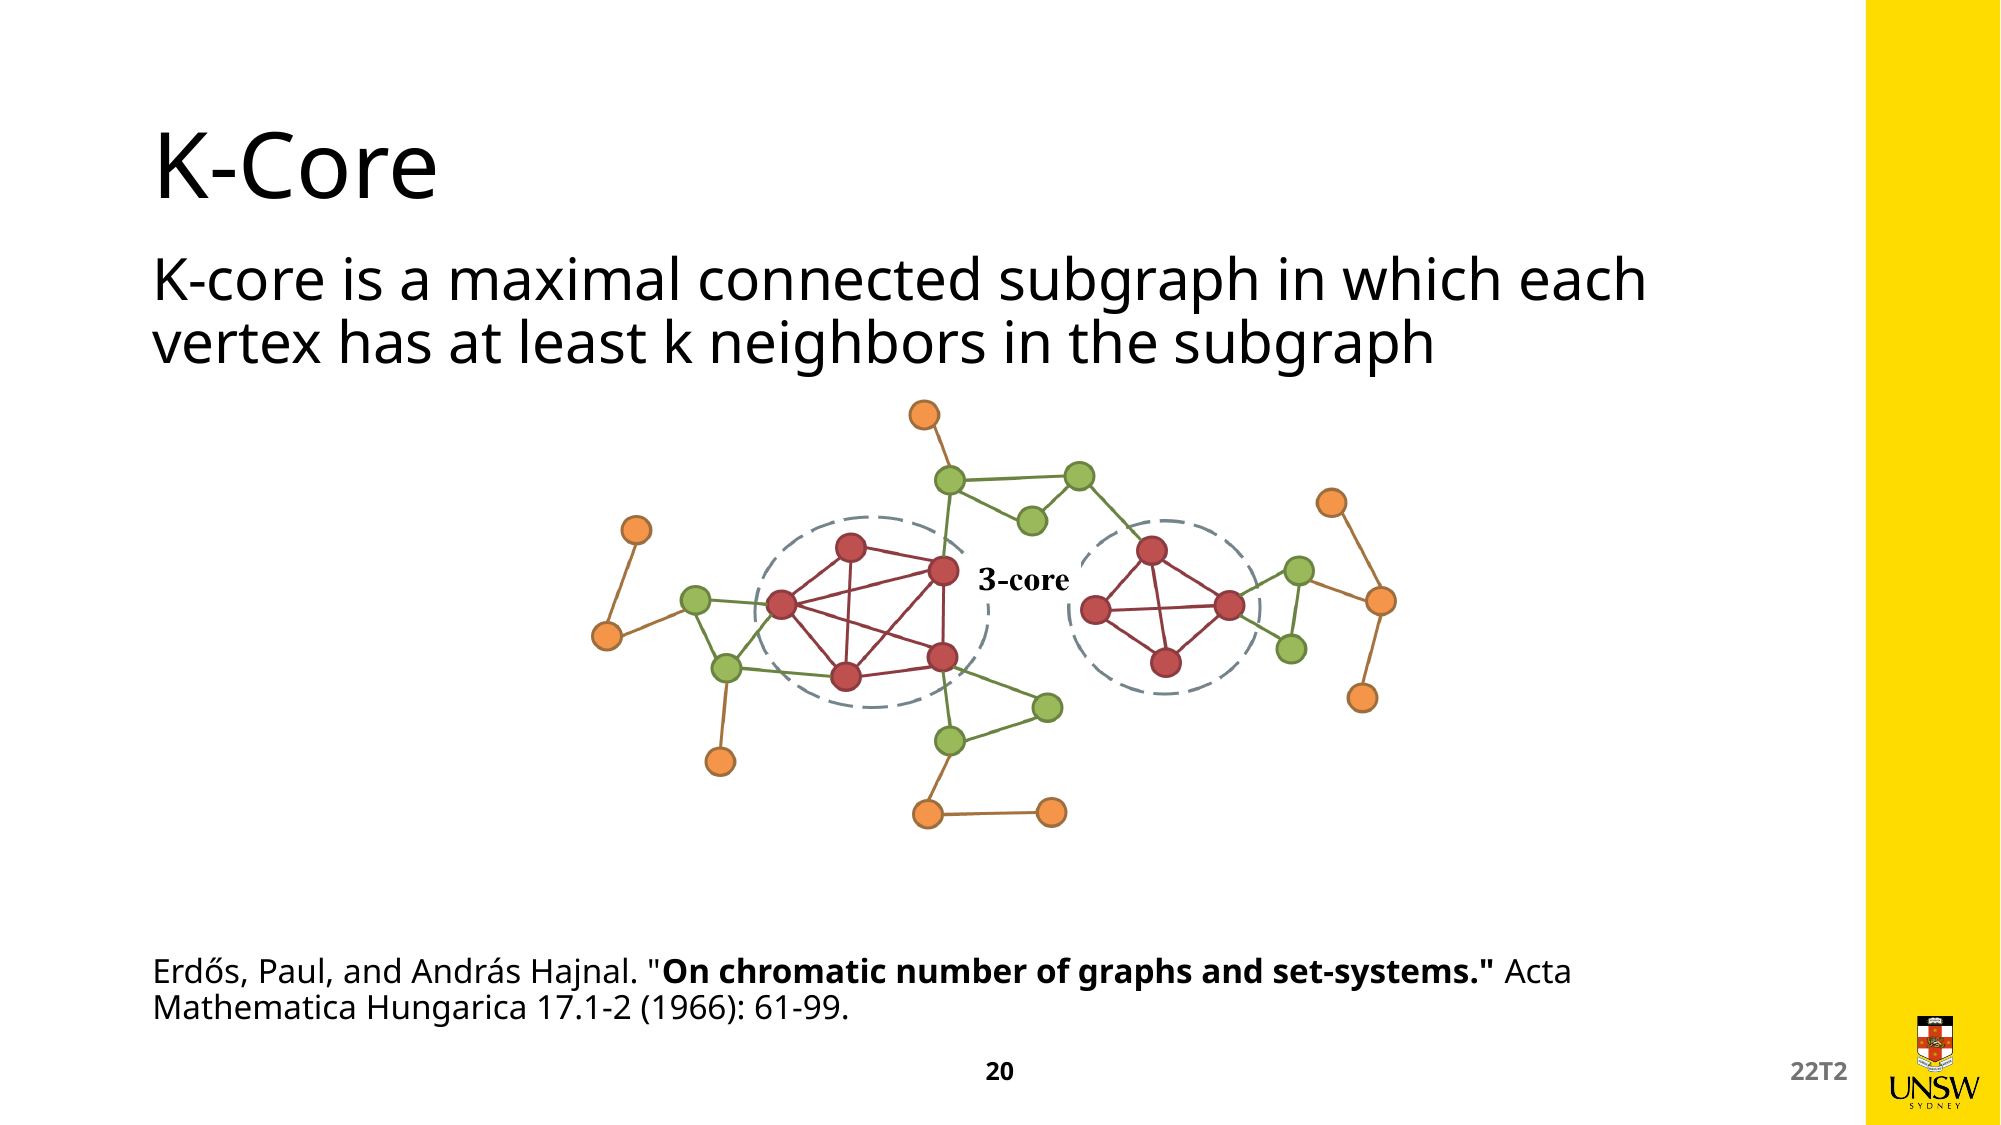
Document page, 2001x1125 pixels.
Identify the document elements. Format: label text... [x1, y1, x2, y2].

picture [585, 395, 1402, 836]
footer 22T2 [1225, 1042, 1863, 1103]
title K-Core [137, 59, 1863, 278]
list K-core is a maximal connected subgraph in which each vertex has at least k neighbors in the subgraph [137, 243, 1821, 390]
picture [1890, 1016, 1980, 1109]
list Erdős, Paul, and András Hajnal. "On chromatic number of graphs and set-systems." Acta Mathematica Hungarica 17.1-2 (1966): 61-99. [137, 947, 1638, 1081]
slide_number 20 [774, 1042, 1225, 1103]
